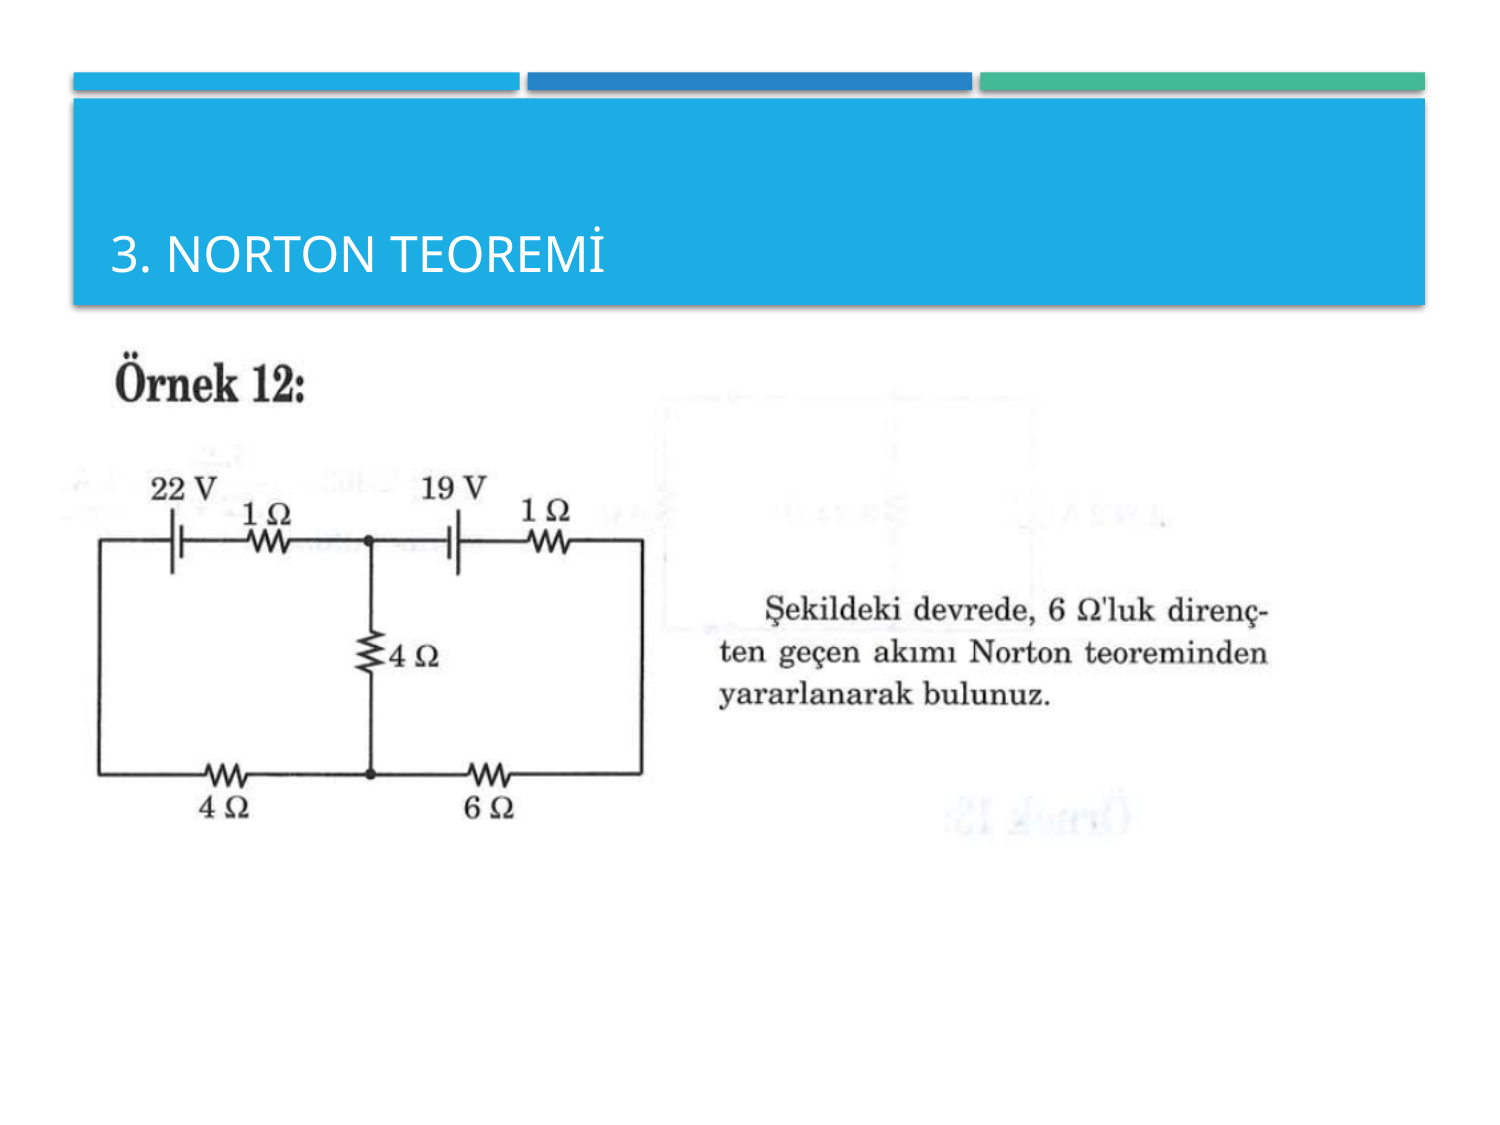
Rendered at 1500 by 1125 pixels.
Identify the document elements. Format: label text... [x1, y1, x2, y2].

picture [49, 335, 1304, 858]
title 3. NORTON teoremi [95, 112, 1406, 291]
